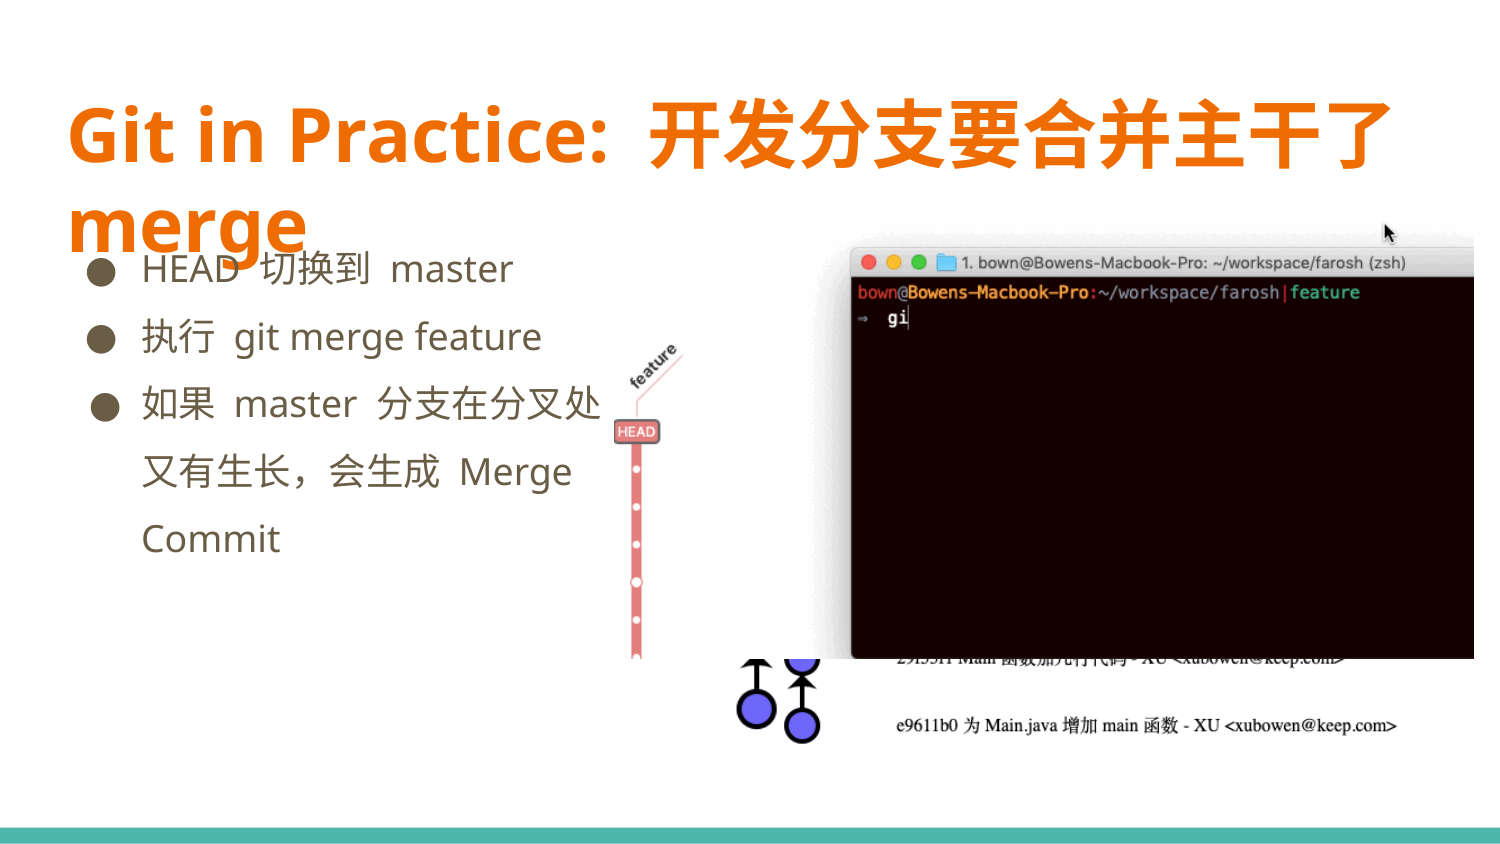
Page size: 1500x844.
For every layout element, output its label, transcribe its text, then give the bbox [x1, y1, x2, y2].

list HEAD 切换到 master 执行 git merge feature 如果 master 分支在分叉处又有生长，会生成 Merge Commit [51, 207, 613, 654]
title Git in Practice: 开发分支要合并主干了 merge [51, 72, 1449, 189]
picture [614, 207, 1474, 746]
